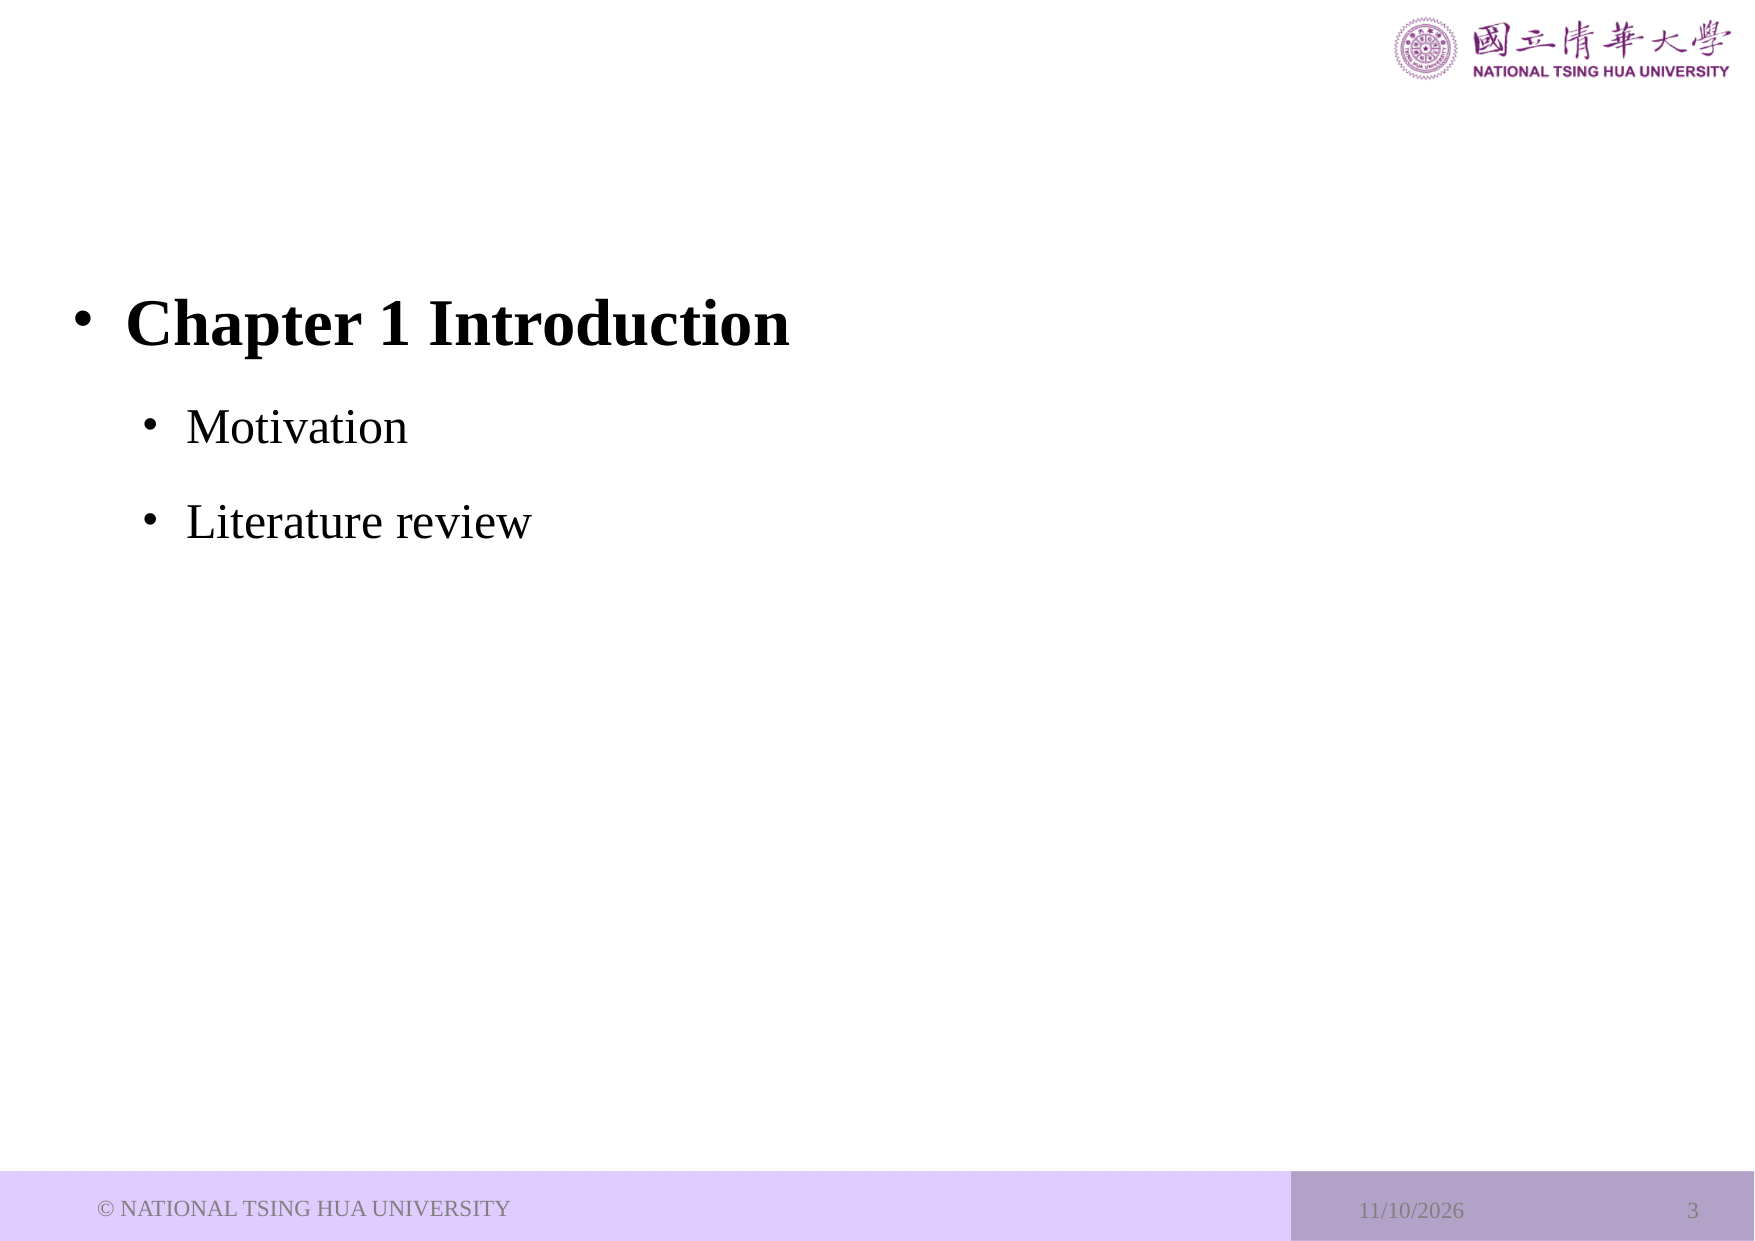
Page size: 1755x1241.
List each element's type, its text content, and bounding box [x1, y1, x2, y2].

list Chapter 1 Introduction Motivation Literature review [58, 254, 1755, 1236]
picture [1388, 2, 1755, 95]
picture [0, 1171, 1291, 1241]
